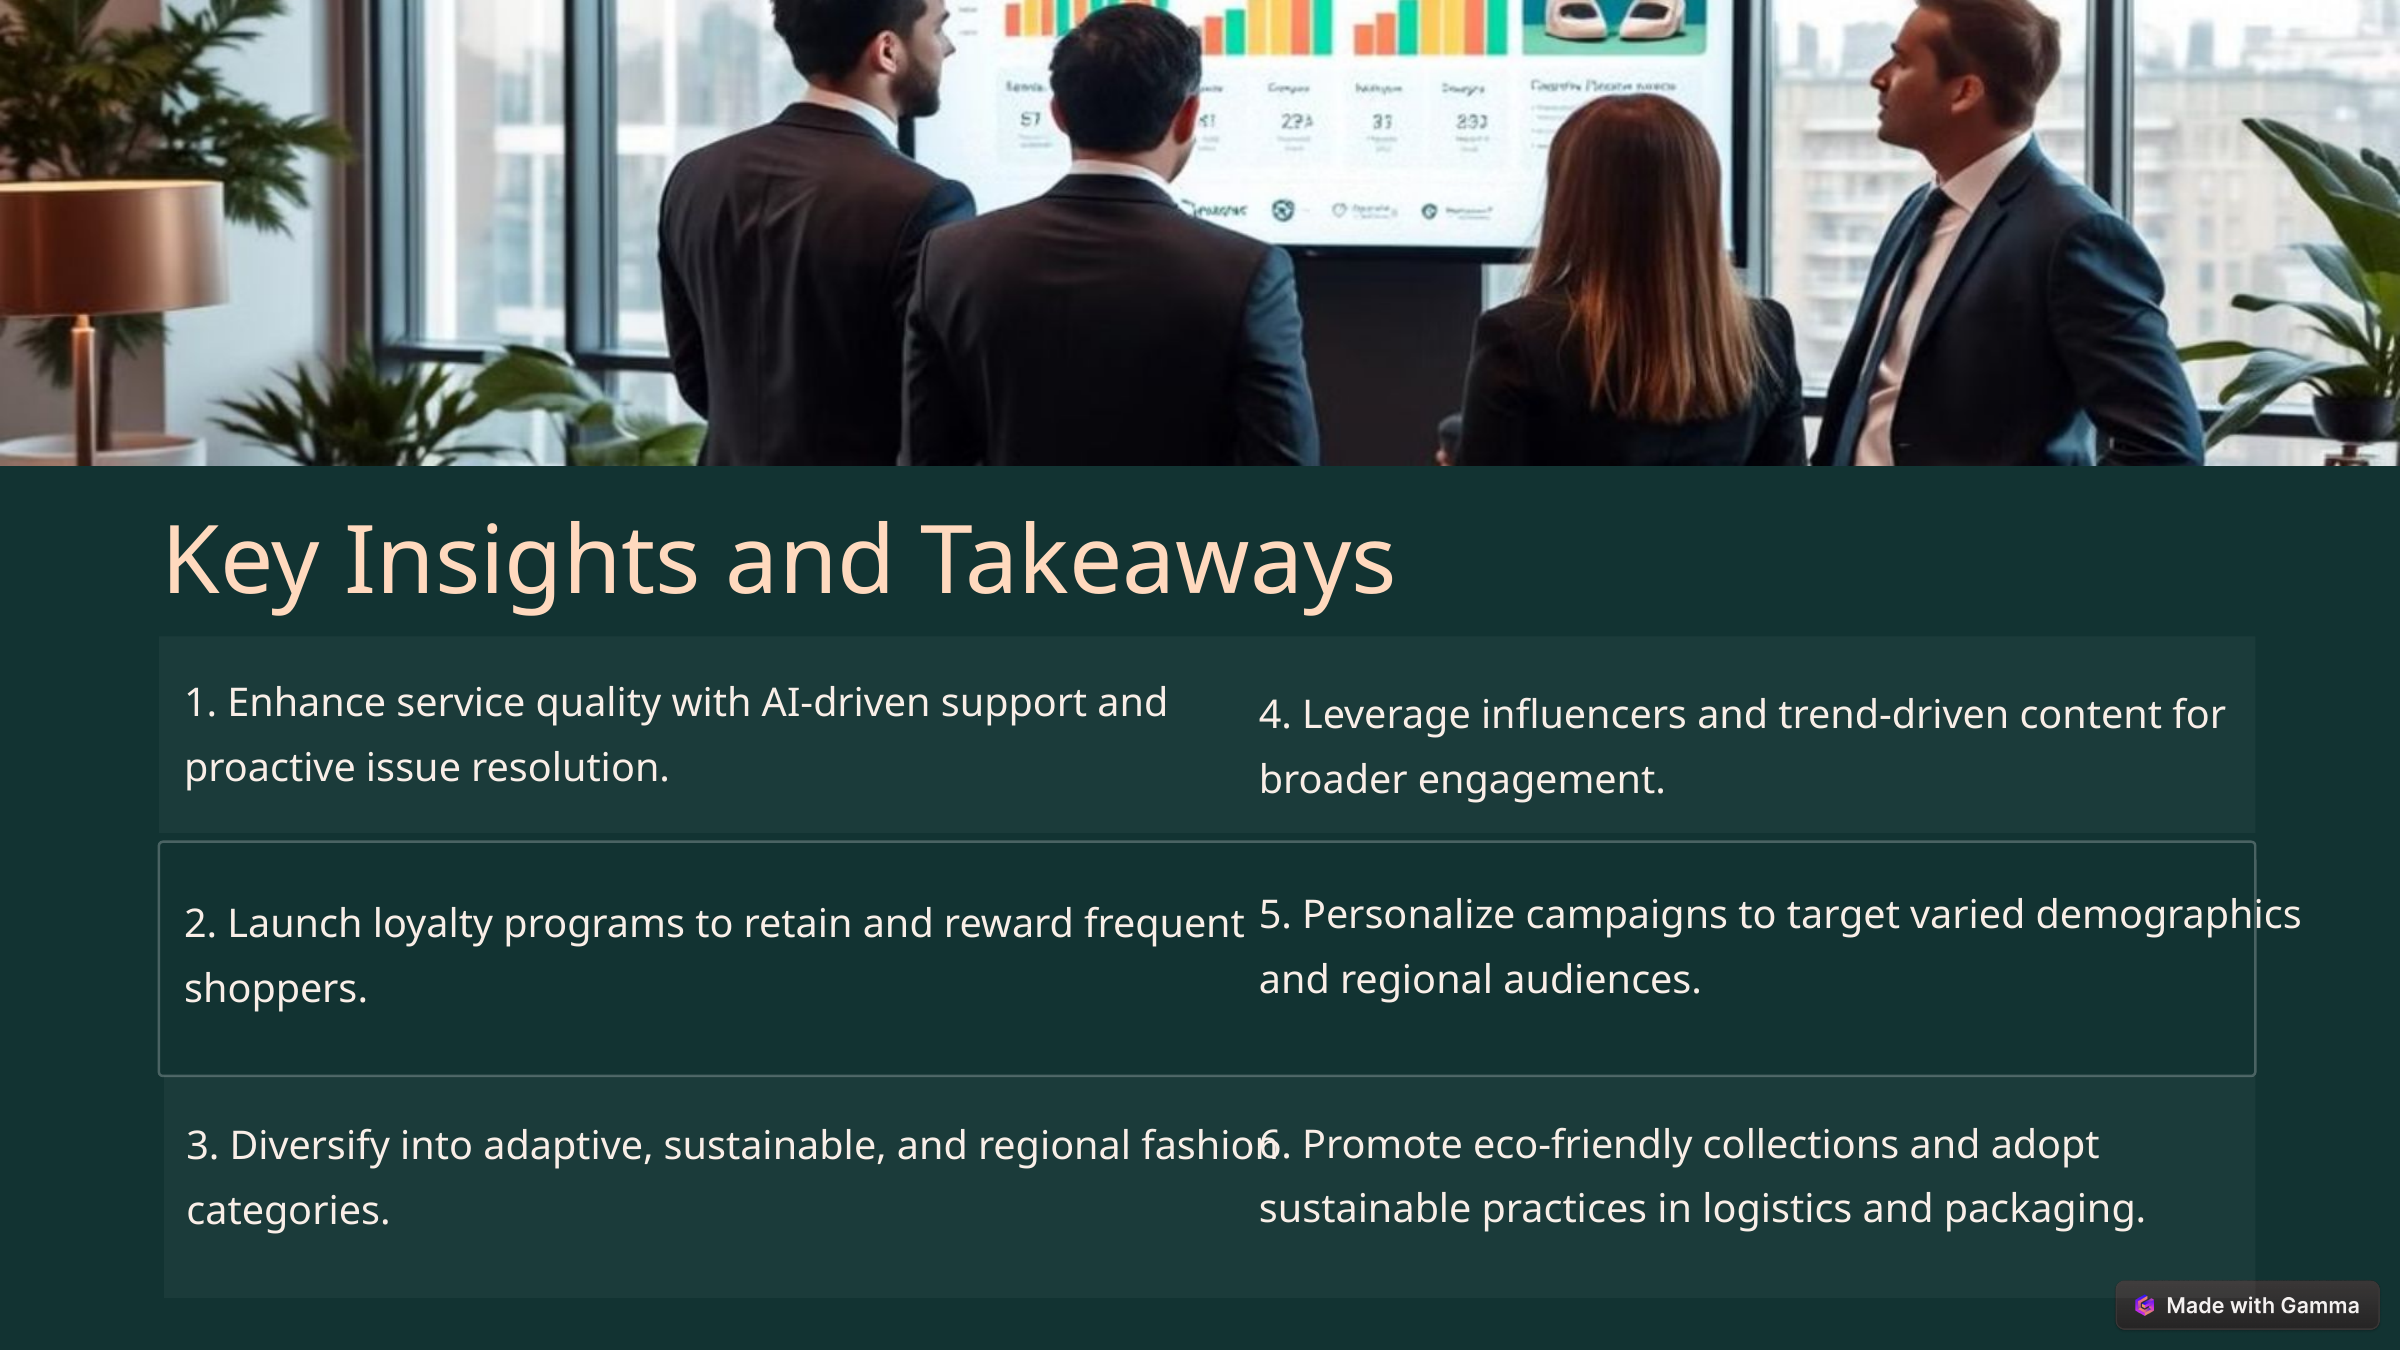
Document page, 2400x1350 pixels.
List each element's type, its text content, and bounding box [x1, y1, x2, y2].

picture [2106, 1271, 2389, 1339]
text_box 2. Launch loyalty programs to retain and reward frequent shoppers. [184, 881, 1200, 1051]
text_box [158, 841, 2256, 1076]
text_box Key Insights and Takeaways [161, 494, 1335, 614]
text_box 1. Enhance service quality with AI-driven support and proactive issue resolution. [184, 659, 1170, 806]
text_box 3. Diversify into adaptive, sustainable, and regional fashion categories. [186, 1103, 1210, 1264]
picture [0, 0, 2400, 466]
text_box 5. Personalize campaigns to target varied demographics and regional audiences. [1258, 872, 2221, 1042]
text_box 4. Leverage influencers and trend-driven content for broader engagement. [1258, 672, 2216, 819]
text_box [158, 636, 2256, 834]
text_box 6. Promote eco-friendly collections and adopt sustainable practices in logistics and packaging. [1258, 1101, 2237, 1264]
text_box [163, 1075, 2256, 1299]
